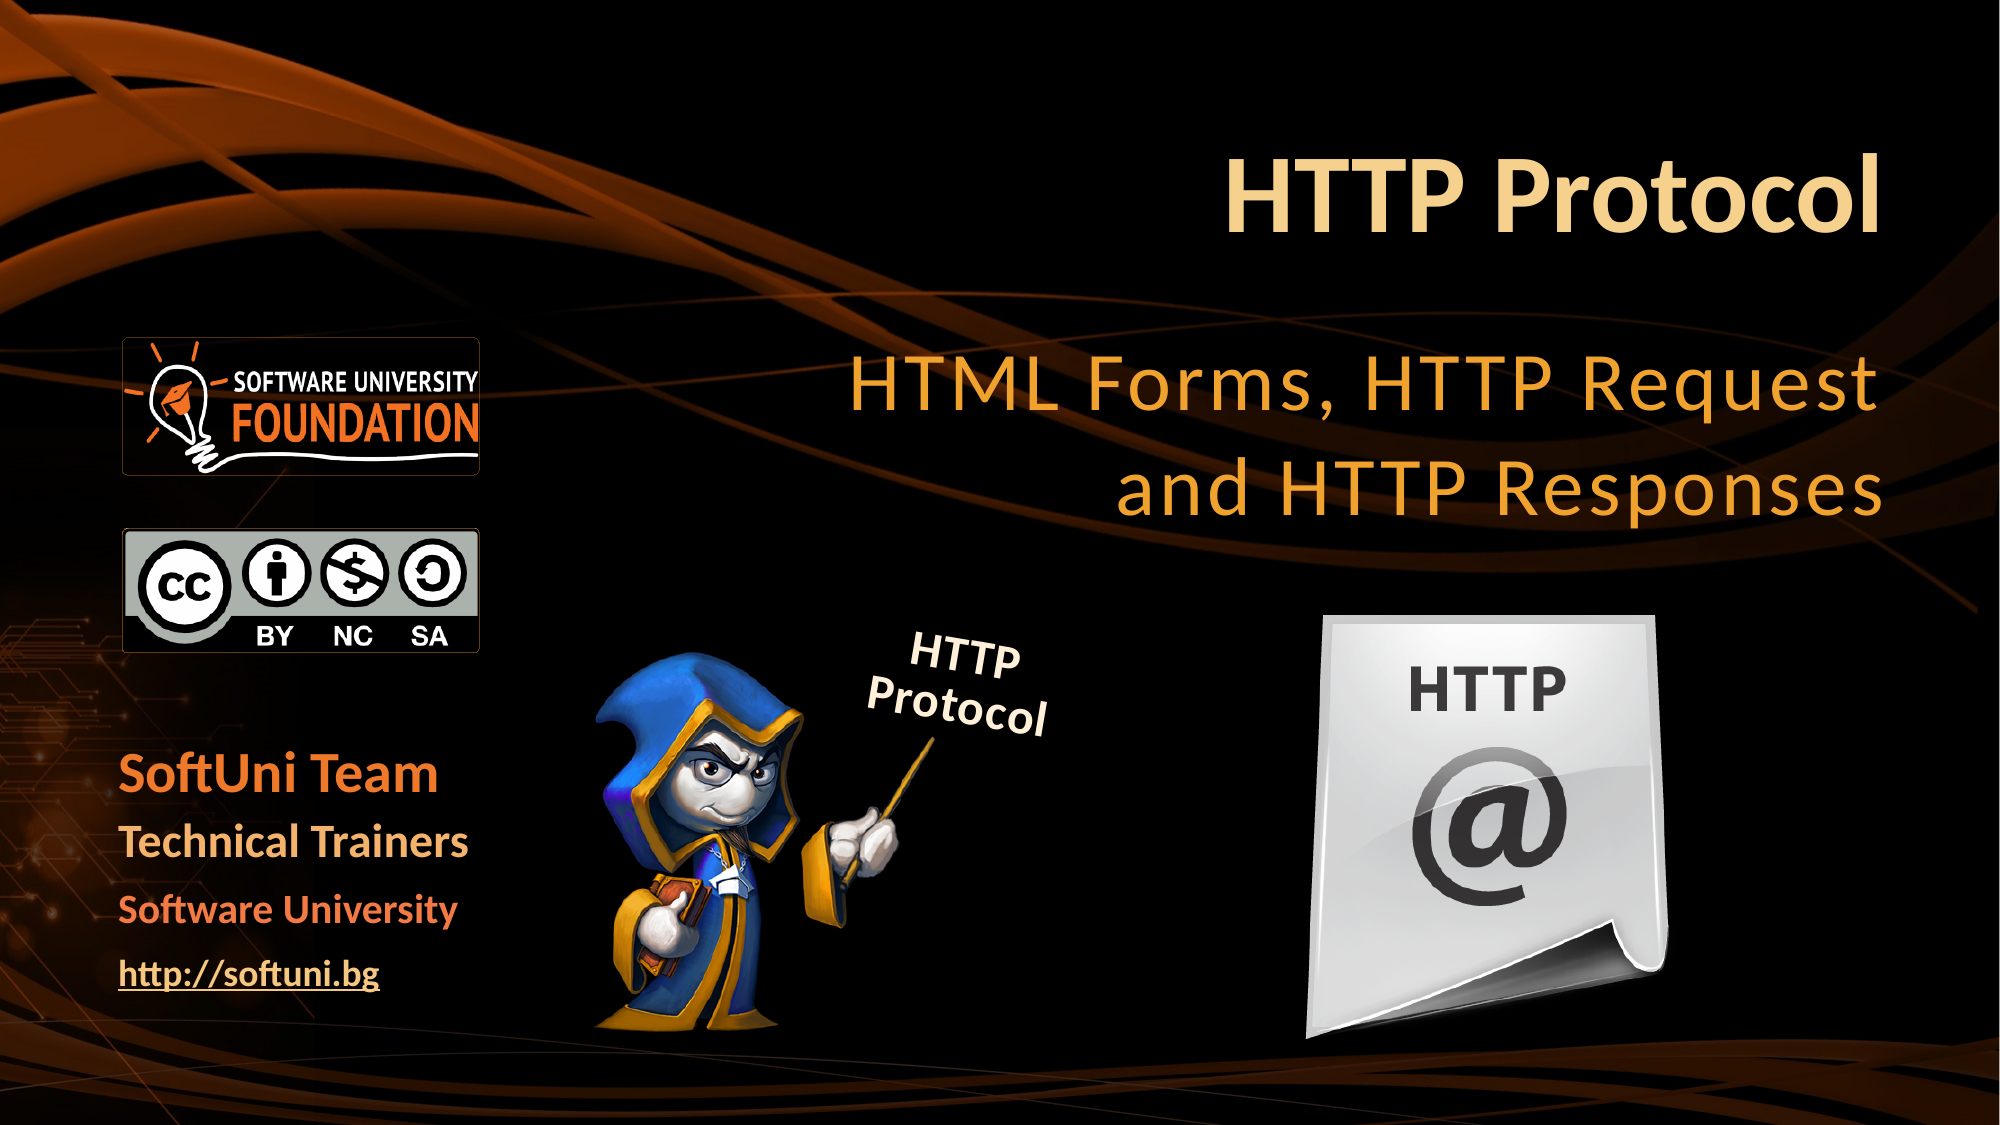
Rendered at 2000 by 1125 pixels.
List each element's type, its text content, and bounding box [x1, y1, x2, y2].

list SoftUni Team [112, 723, 587, 800]
title HTTP Protocol [587, 75, 1885, 318]
list Technical Trainers [112, 800, 587, 874]
picture [0, 0, 2000, 1125]
list http://softuni.bg [112, 940, 587, 1000]
text_box HTTP Protocol [860, 607, 1077, 758]
subtitle HTML Forms, HTTP Request and HTTP Responses [587, 322, 1885, 538]
list Software University [112, 874, 587, 938]
